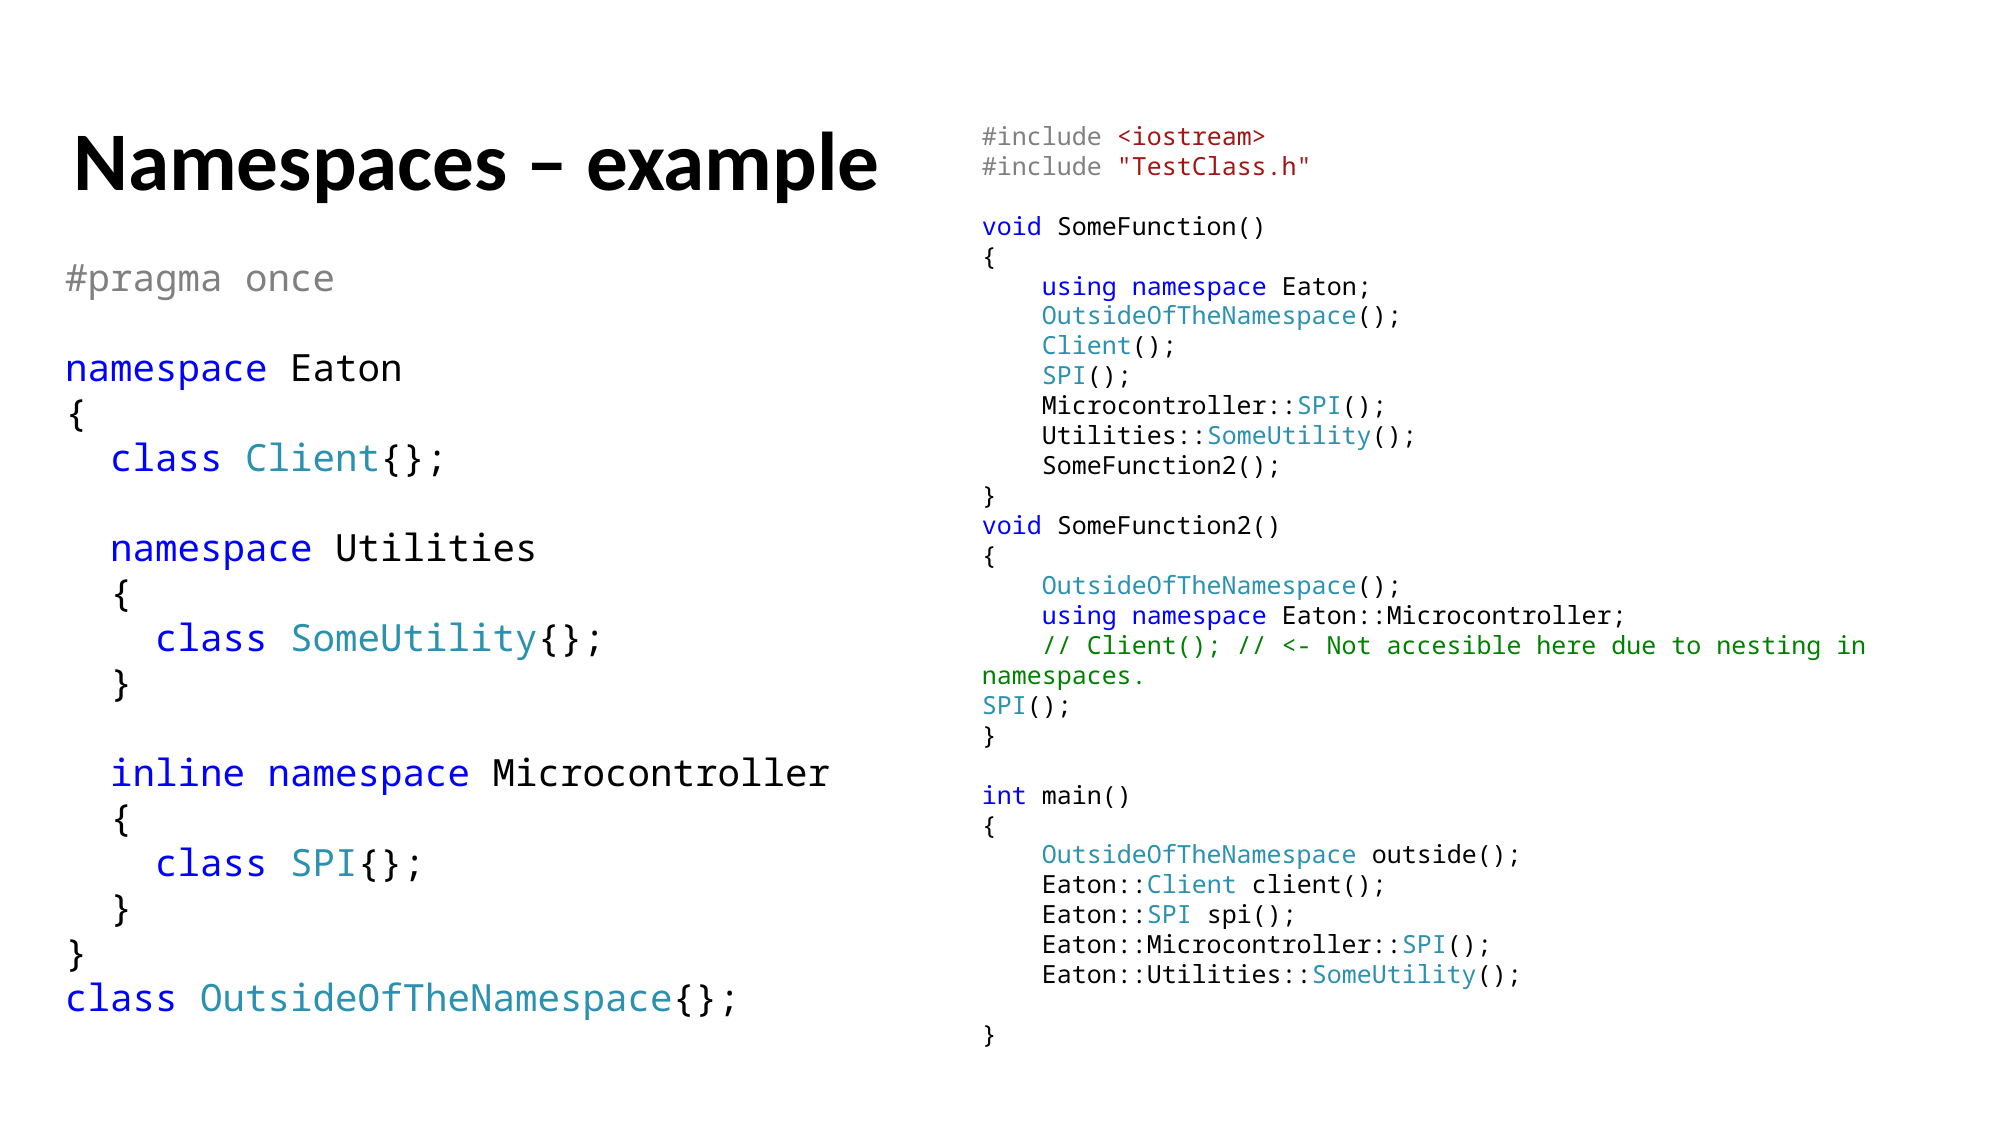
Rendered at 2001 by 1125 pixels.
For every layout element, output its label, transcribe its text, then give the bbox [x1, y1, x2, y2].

text_box Namespaces – example [0, 0, 2000, 215]
text_box #include <iostream> #include "TestClass.h" void SomeFunction() { using namespace Eaton; OutsideOfTheNamespace(); Client(); SPI(); Microcontroller::SPI(); Utilities::SomeUtility(); SomeFunction2(); } void SomeFunction2() { OutsideOfTheNamespace(); using namespace Eaton::Microcontroller; // Client(); // <- Not accesible here due to nesting in namespaces. SPI(); } int main() { OutsideOfTheNamespace outside(); Eaton::Client client(); Eaton::SPI spi(); Eaton::Microcontroller::SPI(); Eaton::Utilities::SomeUtility(); } [967, 113, 1967, 1056]
text_box #pragma once namespace Eaton { class Client{}; namespace Utilities { class SomeUtility{}; } inline namespace Microcontroller { class SPI{}; } } class OutsideOfTheNamespace{}; [49, 246, 933, 1027]
